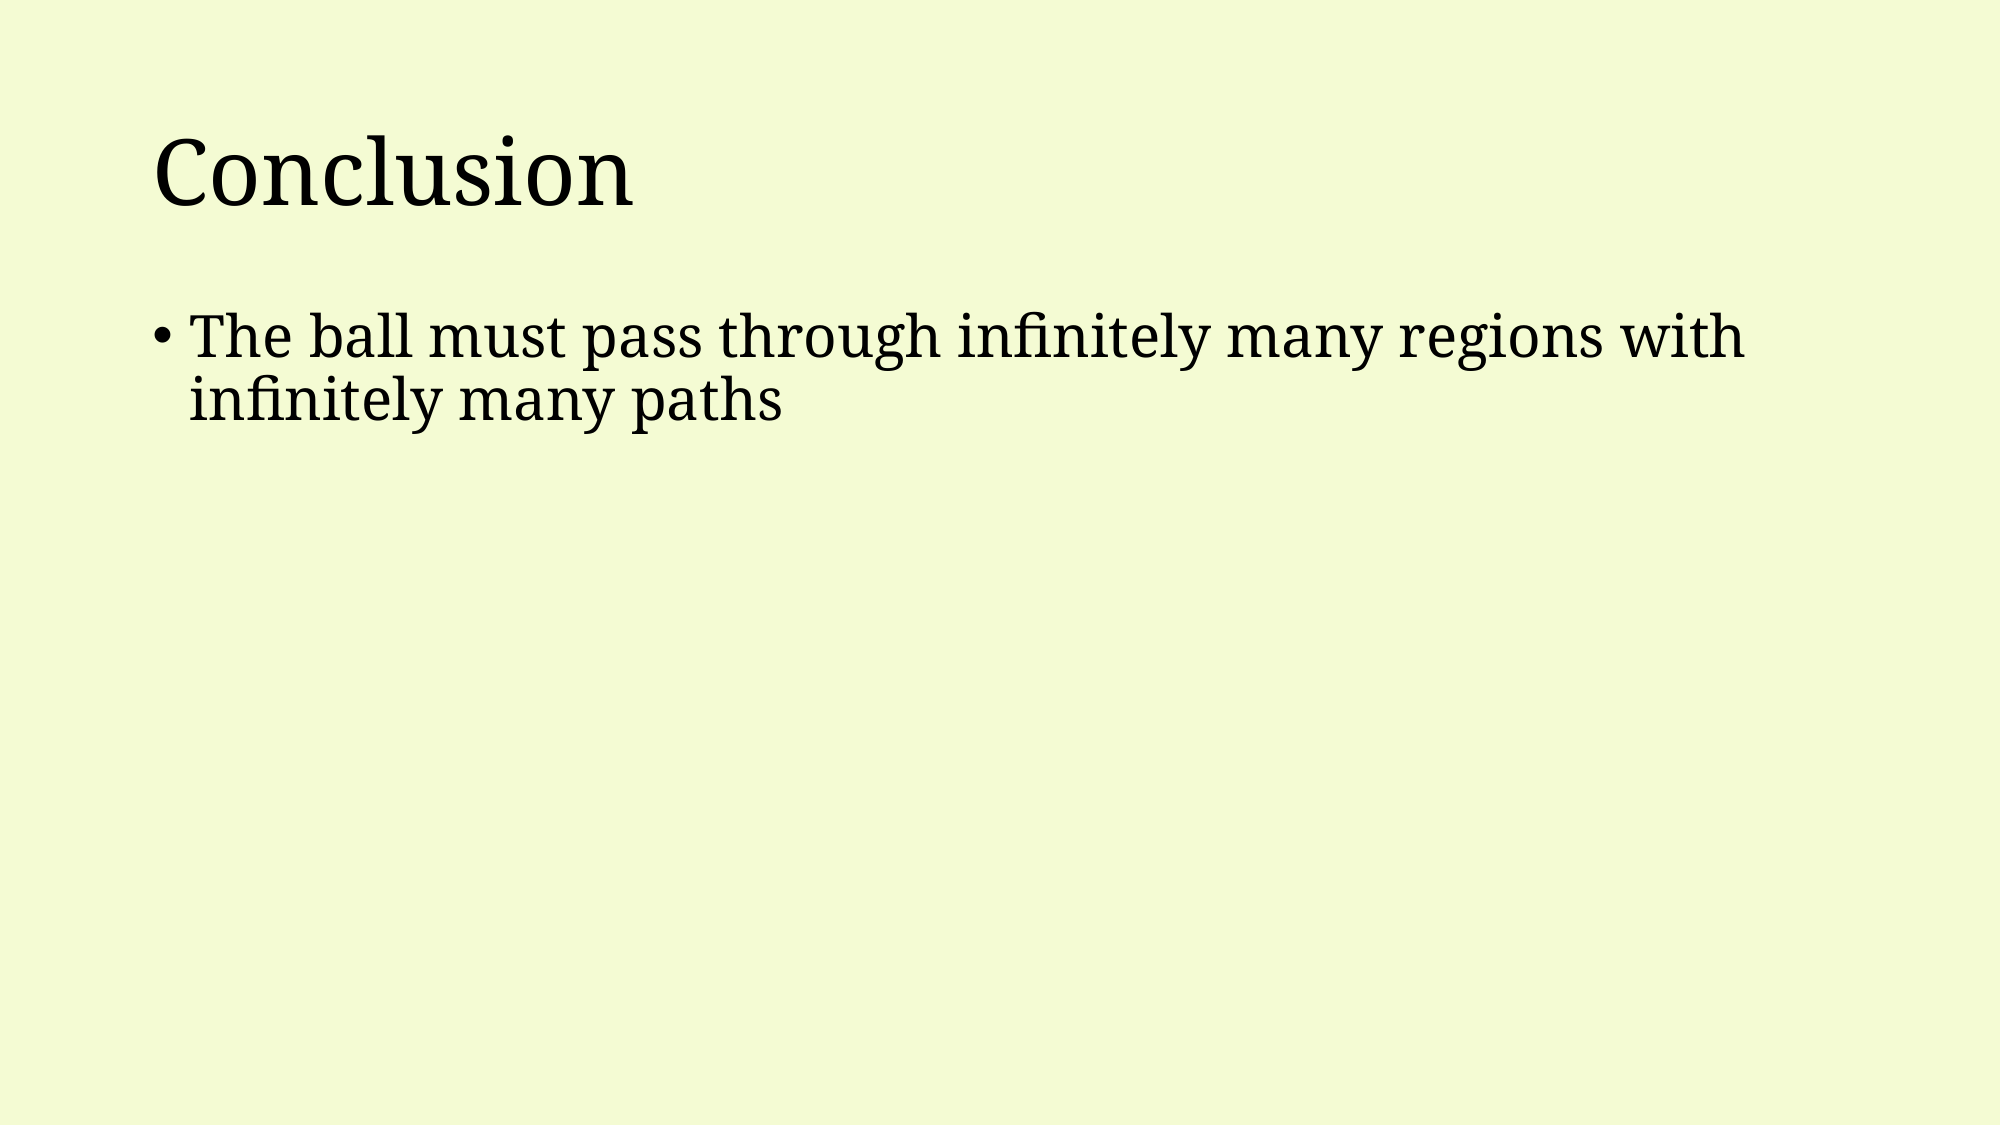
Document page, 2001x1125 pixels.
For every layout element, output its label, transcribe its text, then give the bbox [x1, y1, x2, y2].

title Conclusion [137, 67, 1863, 285]
list The ball must pass through infinitely many regions with infinitely many paths [137, 299, 1863, 1014]
